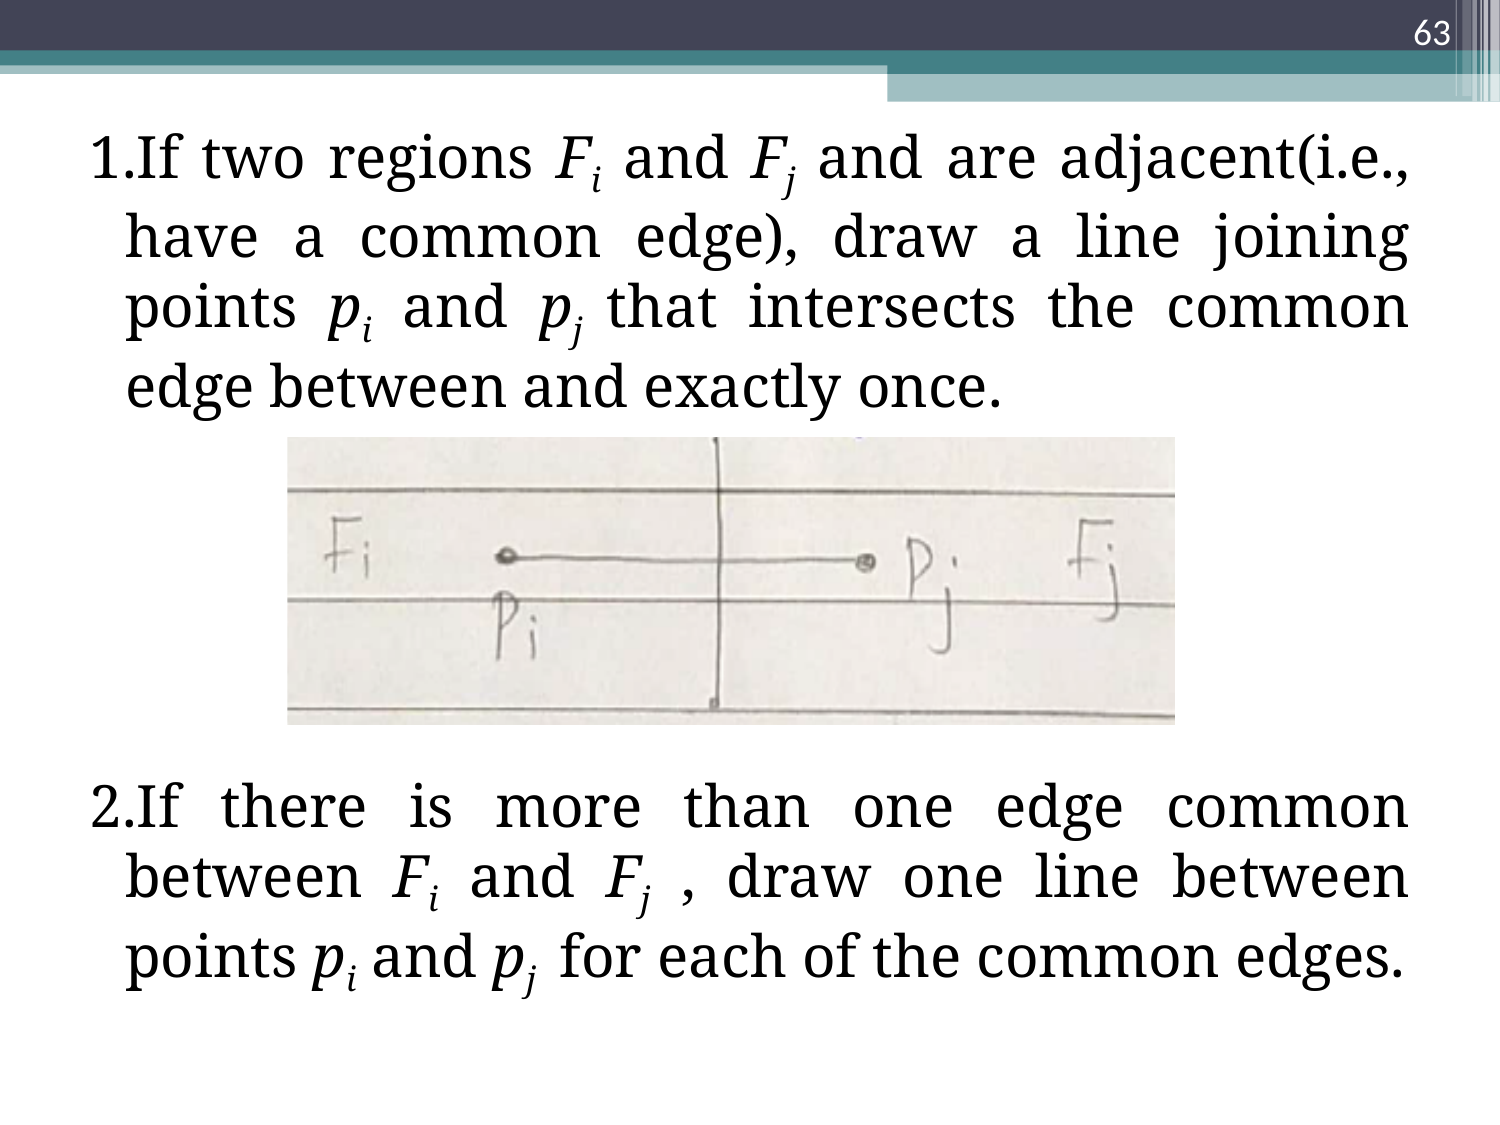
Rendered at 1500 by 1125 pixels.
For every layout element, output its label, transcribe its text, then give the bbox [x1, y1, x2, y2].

text_box If two regions Fi and Fj and are adjacent(i.e., have a common edge), draw a line joining points pi and pj that intersects the common edge between and exactly once. If there is more than one edge common between Fi and Fj , draw one line between points pi and pj for each of the common edges. [74, 112, 1425, 1079]
text_box <number> [1340, 0, 1466, 61]
picture [287, 437, 1176, 726]
